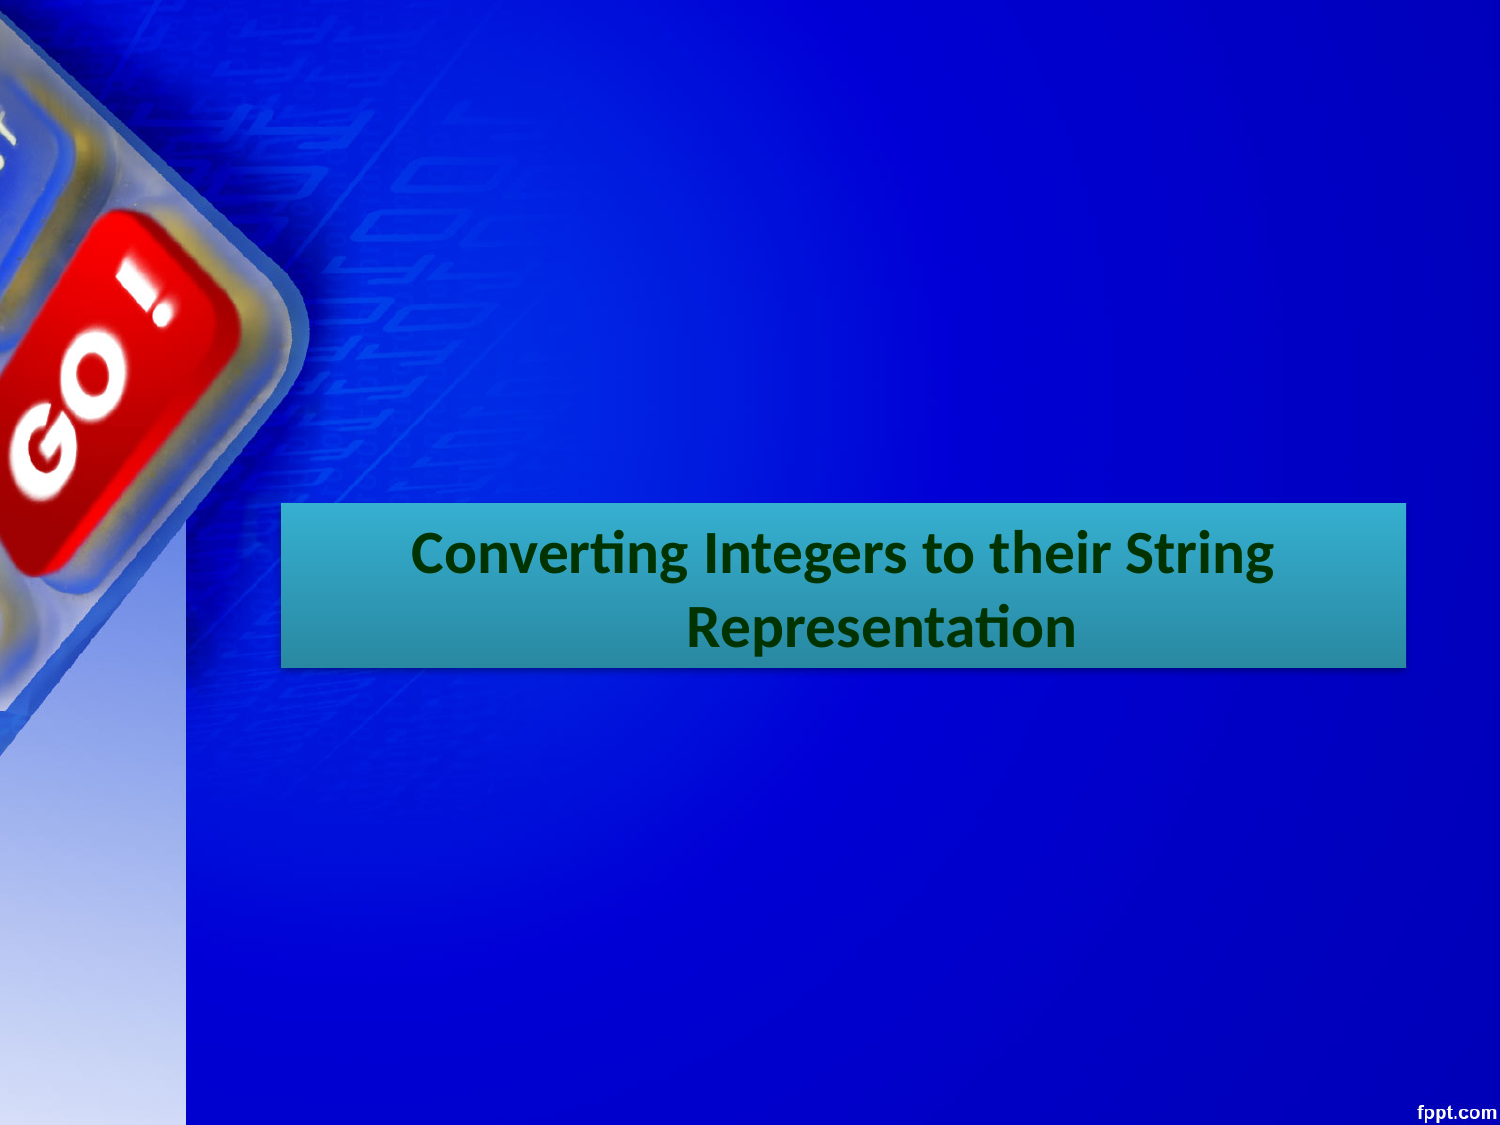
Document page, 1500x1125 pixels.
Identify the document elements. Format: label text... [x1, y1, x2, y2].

picture [0, 0, 1500, 1125]
title Converting Integers to their String Representation [281, 503, 1407, 668]
